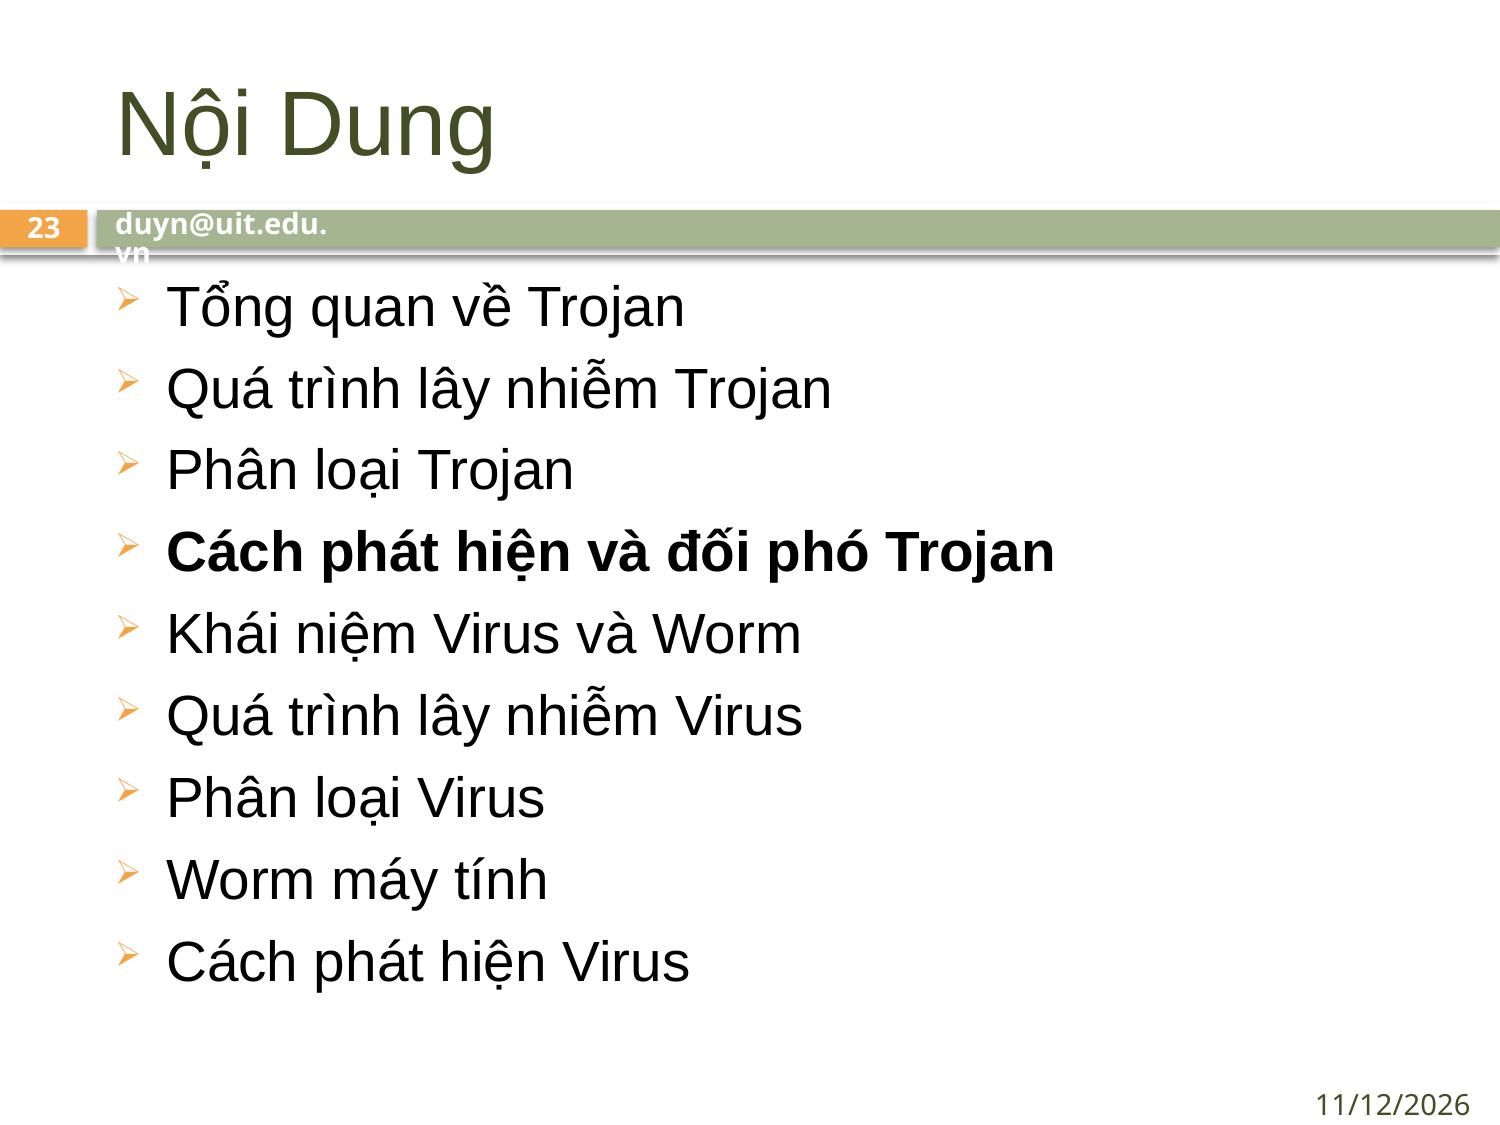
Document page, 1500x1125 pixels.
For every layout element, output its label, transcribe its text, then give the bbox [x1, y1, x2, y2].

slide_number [1299, 1087, 1500, 1125]
title Nội Dung [100, 37, 1438, 200]
footer duyn@uit.edu.vn [100, 208, 351, 243]
slide_number 23 [0, 208, 88, 249]
list Tổng quan về Trojan Quá trình lây nhiễm Trojan Phân loại Trojan Cách phát hiện và đối phó Trojan Khái niệm Virus và Worm Quá trình lây nhiễm Virus Phân loại Virus Worm máy tính Cách phát hiện Virus [100, 262, 1438, 1000]
